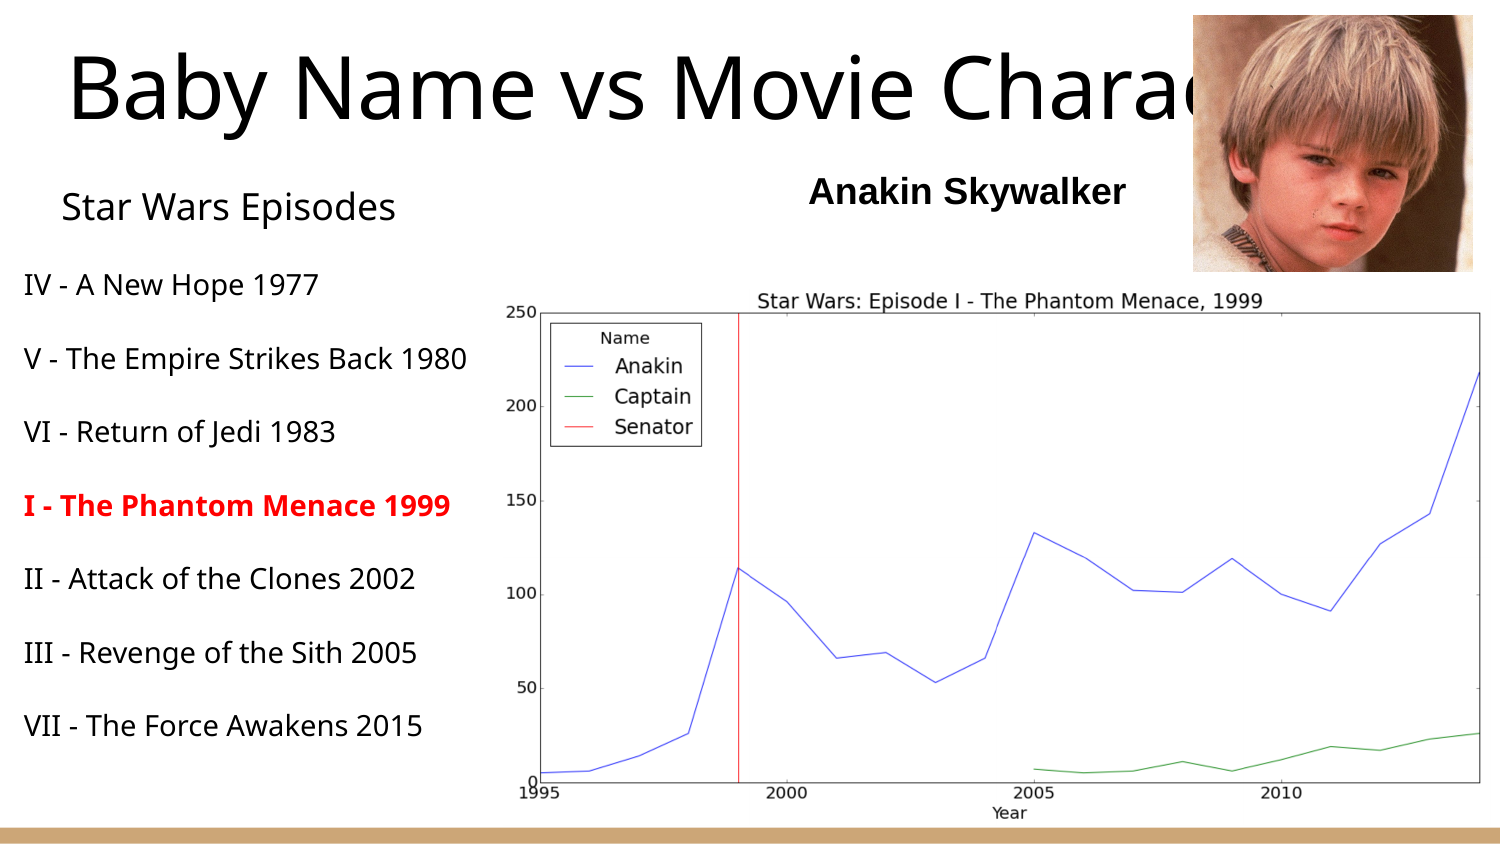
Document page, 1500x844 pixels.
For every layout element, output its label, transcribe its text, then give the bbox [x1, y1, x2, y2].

picture [1193, 15, 1474, 272]
text_box Anakin Skywalker [793, 152, 1152, 258]
title Baby Name vs Movie Characters [51, 15, 1192, 153]
picture [502, 289, 1491, 827]
list Star Wars Episodes IV - A New Hope 1977 V - The Empire Strikes Back 1980 VI - Return of Jedi 1983 I - The Phantom Menace 1999 II - Attack of the Clones 2002 III - Revenge of the Sith 2005 VII - The Force Awakens 2015 [8, 161, 1407, 752]
